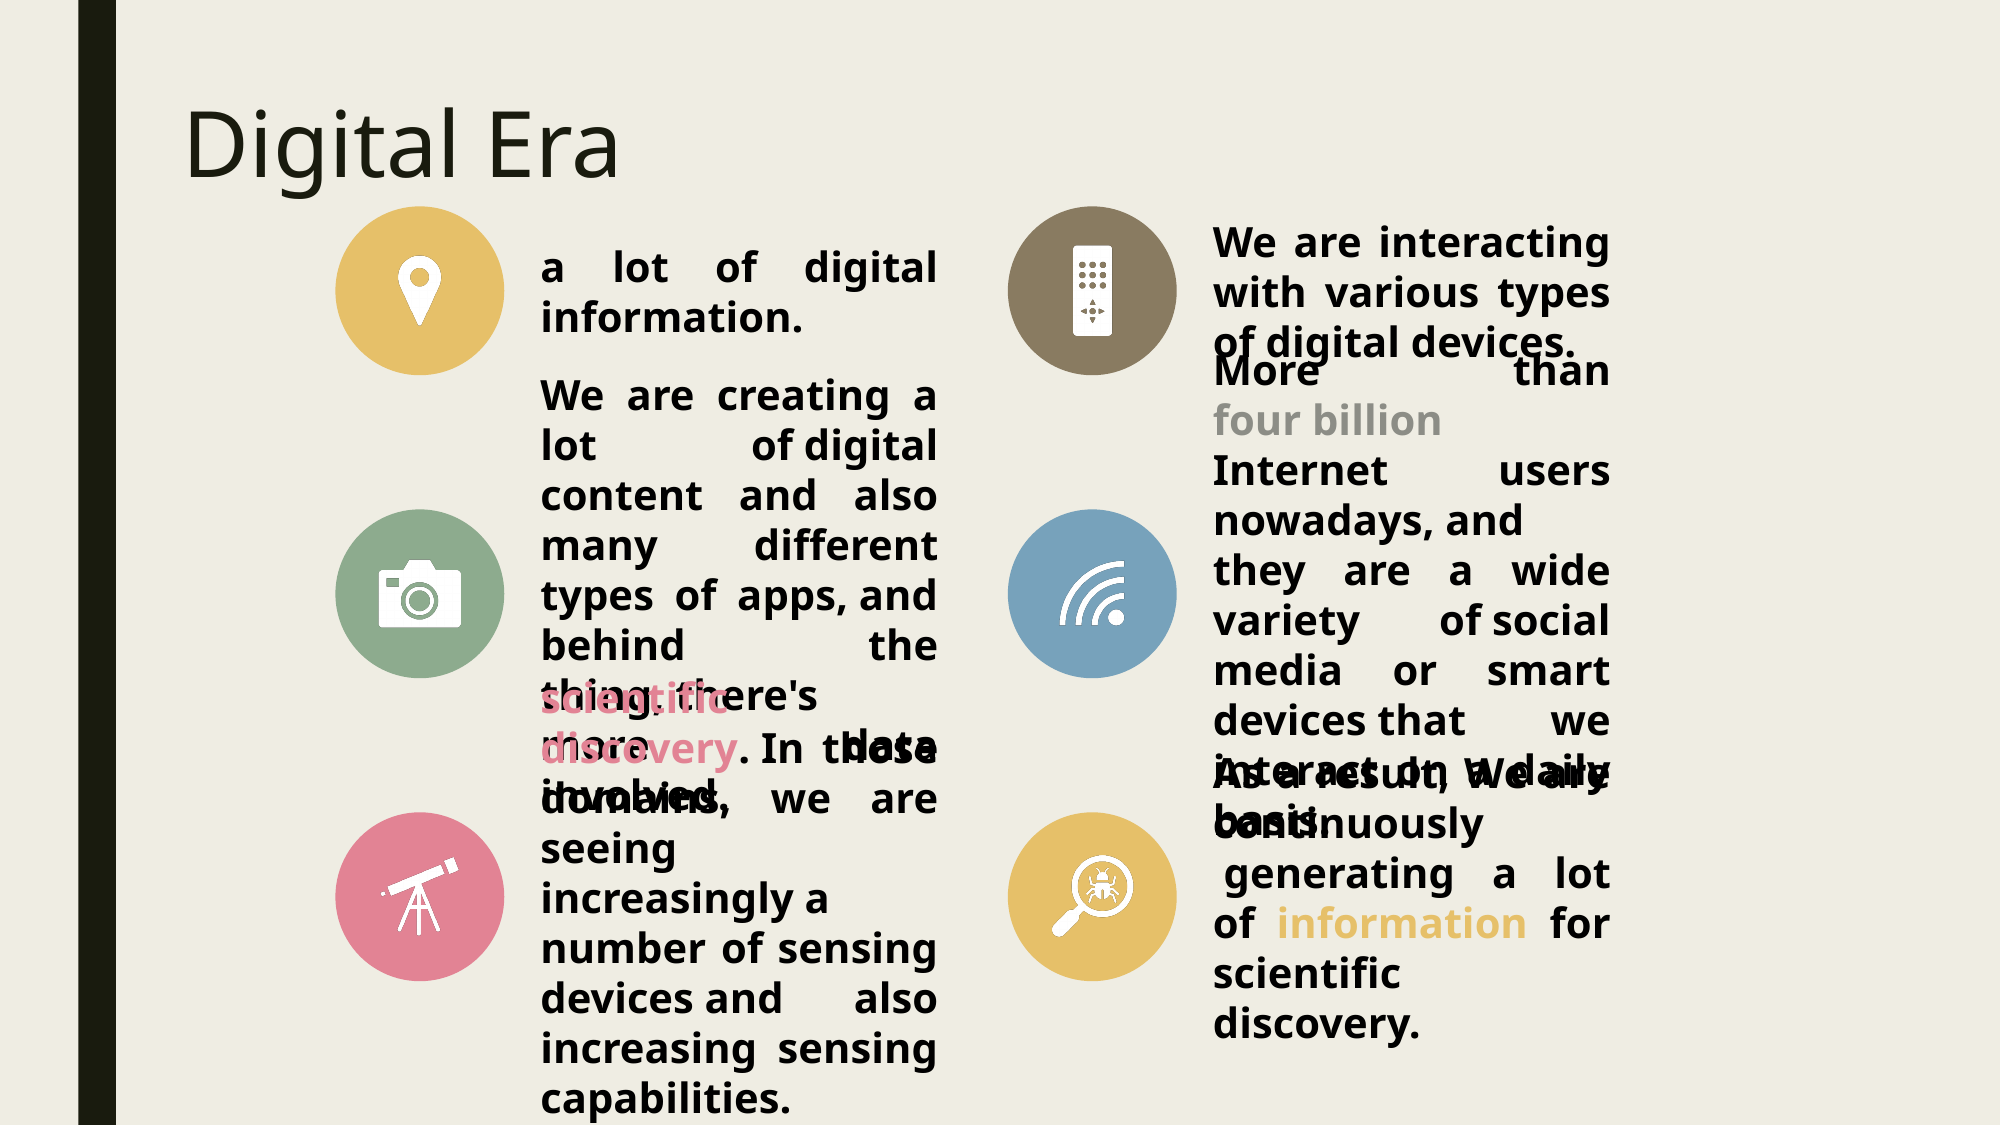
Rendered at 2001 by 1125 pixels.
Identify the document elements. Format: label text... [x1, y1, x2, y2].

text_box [0, 199, 1947, 989]
title Digital Era [167, 91, 1863, 199]
